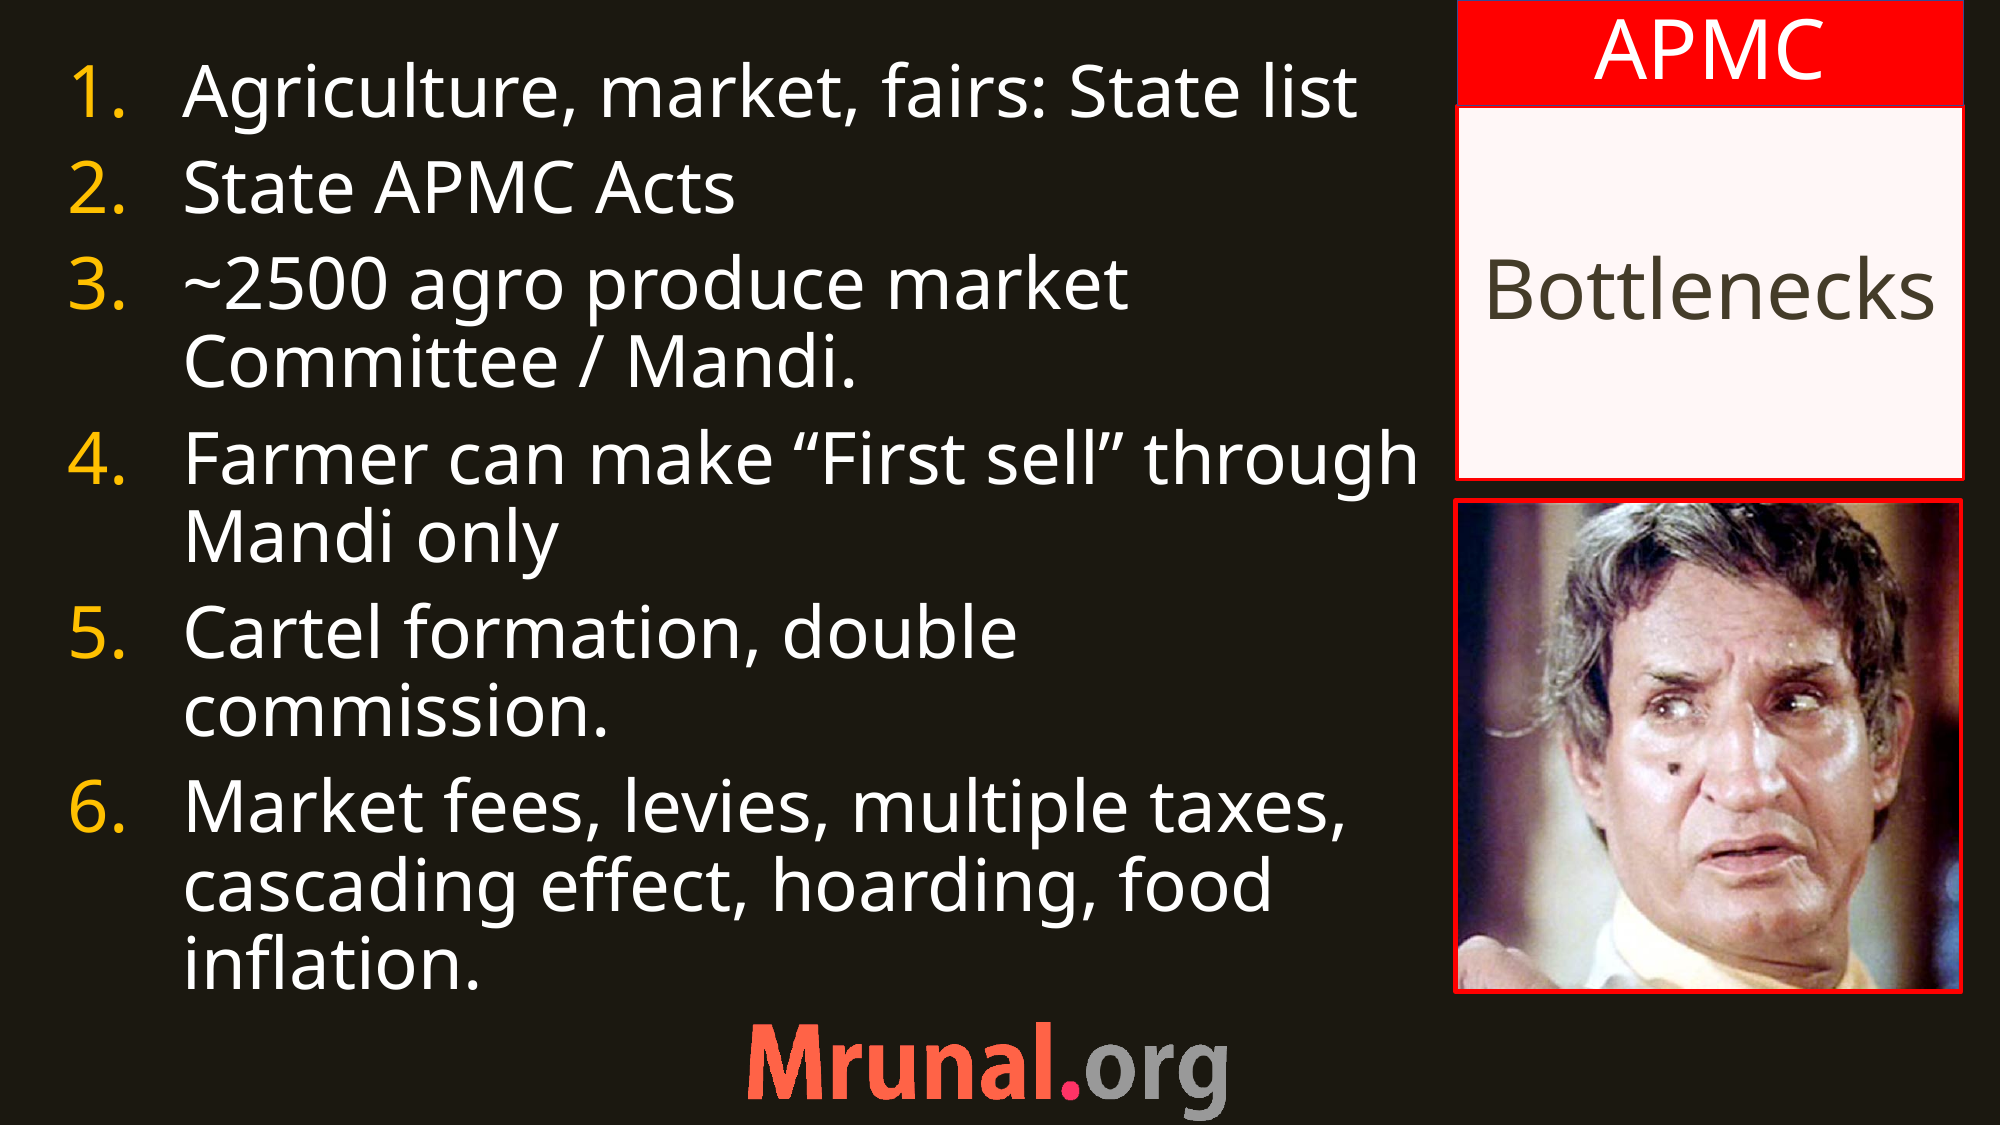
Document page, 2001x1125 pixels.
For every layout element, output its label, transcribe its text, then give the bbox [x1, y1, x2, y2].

list Agriculture, market, fairs: State list State APMC Acts ~2500 agro produce market Committee / Mandi. Farmer can make “First sell” through Mandi only Cartel formation, double commission. Market fees, levies, multiple taxes, cascading effect, hoarding, food inflation. [52, 47, 1447, 1014]
list APMC [1457, 0, 1964, 106]
picture [741, 1014, 1230, 1125]
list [1457, 502, 1960, 990]
title Bottlenecks [1455, 104, 1965, 481]
